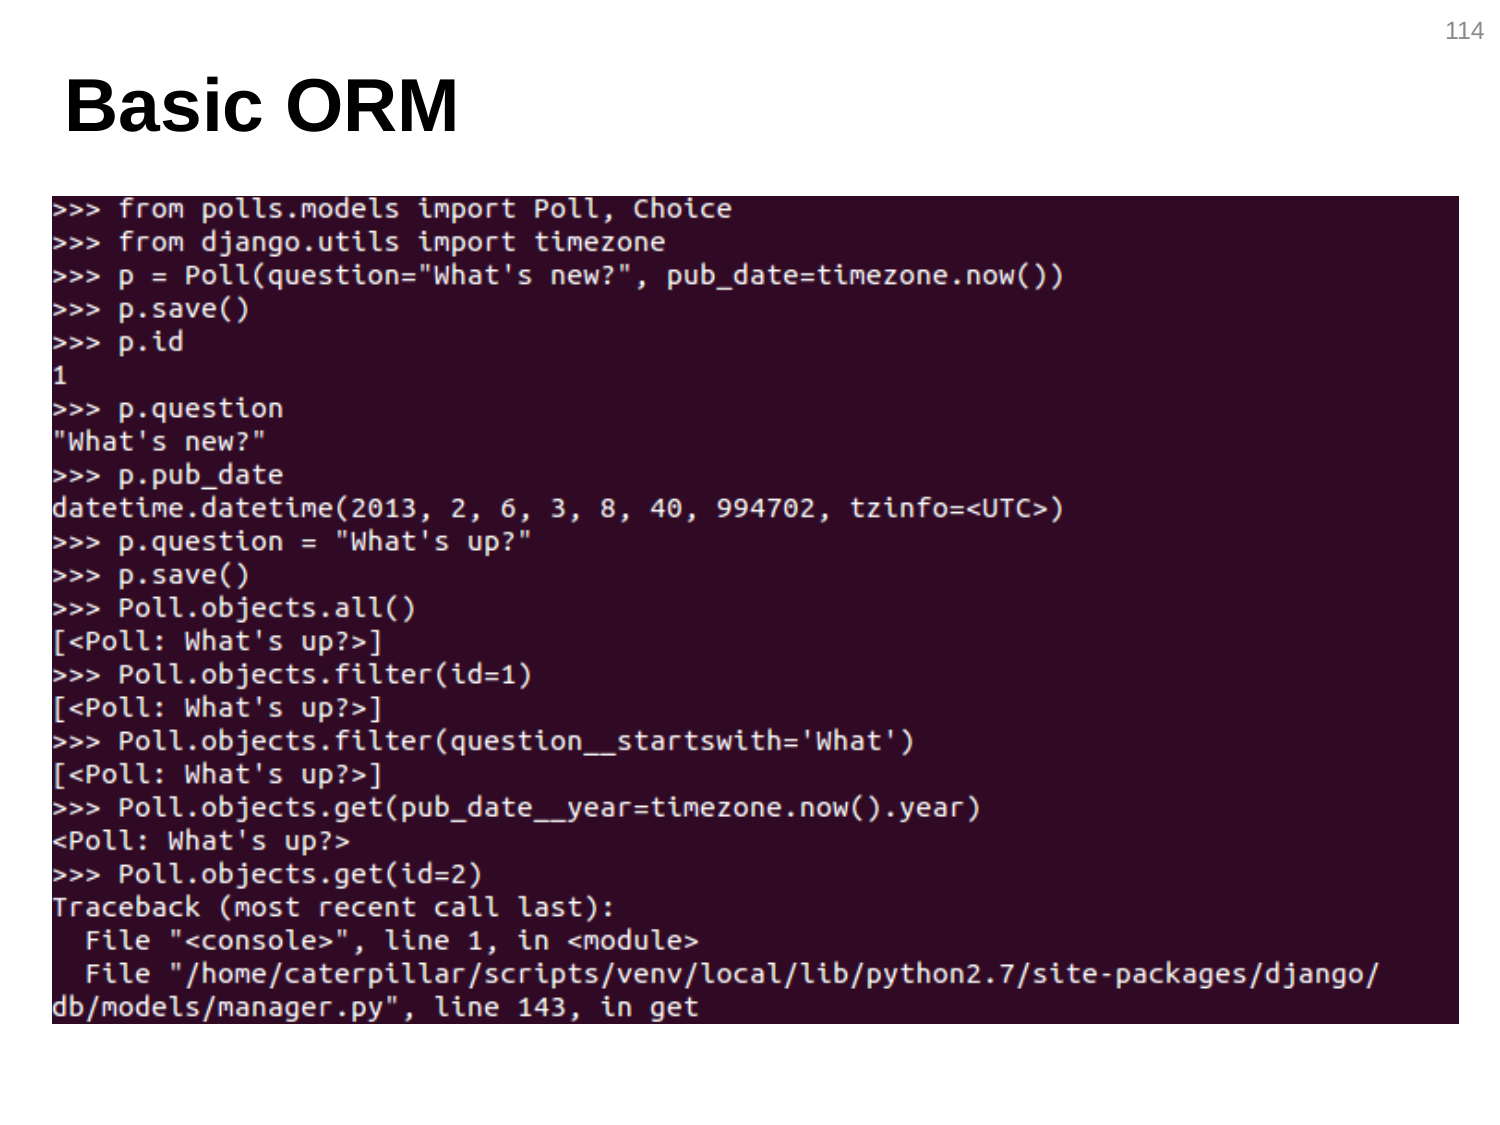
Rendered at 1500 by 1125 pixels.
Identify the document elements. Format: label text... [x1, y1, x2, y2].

title Basic ORM [49, 7, 1400, 195]
slide_number 114 [1149, 0, 1500, 60]
picture [51, 195, 1459, 1024]
